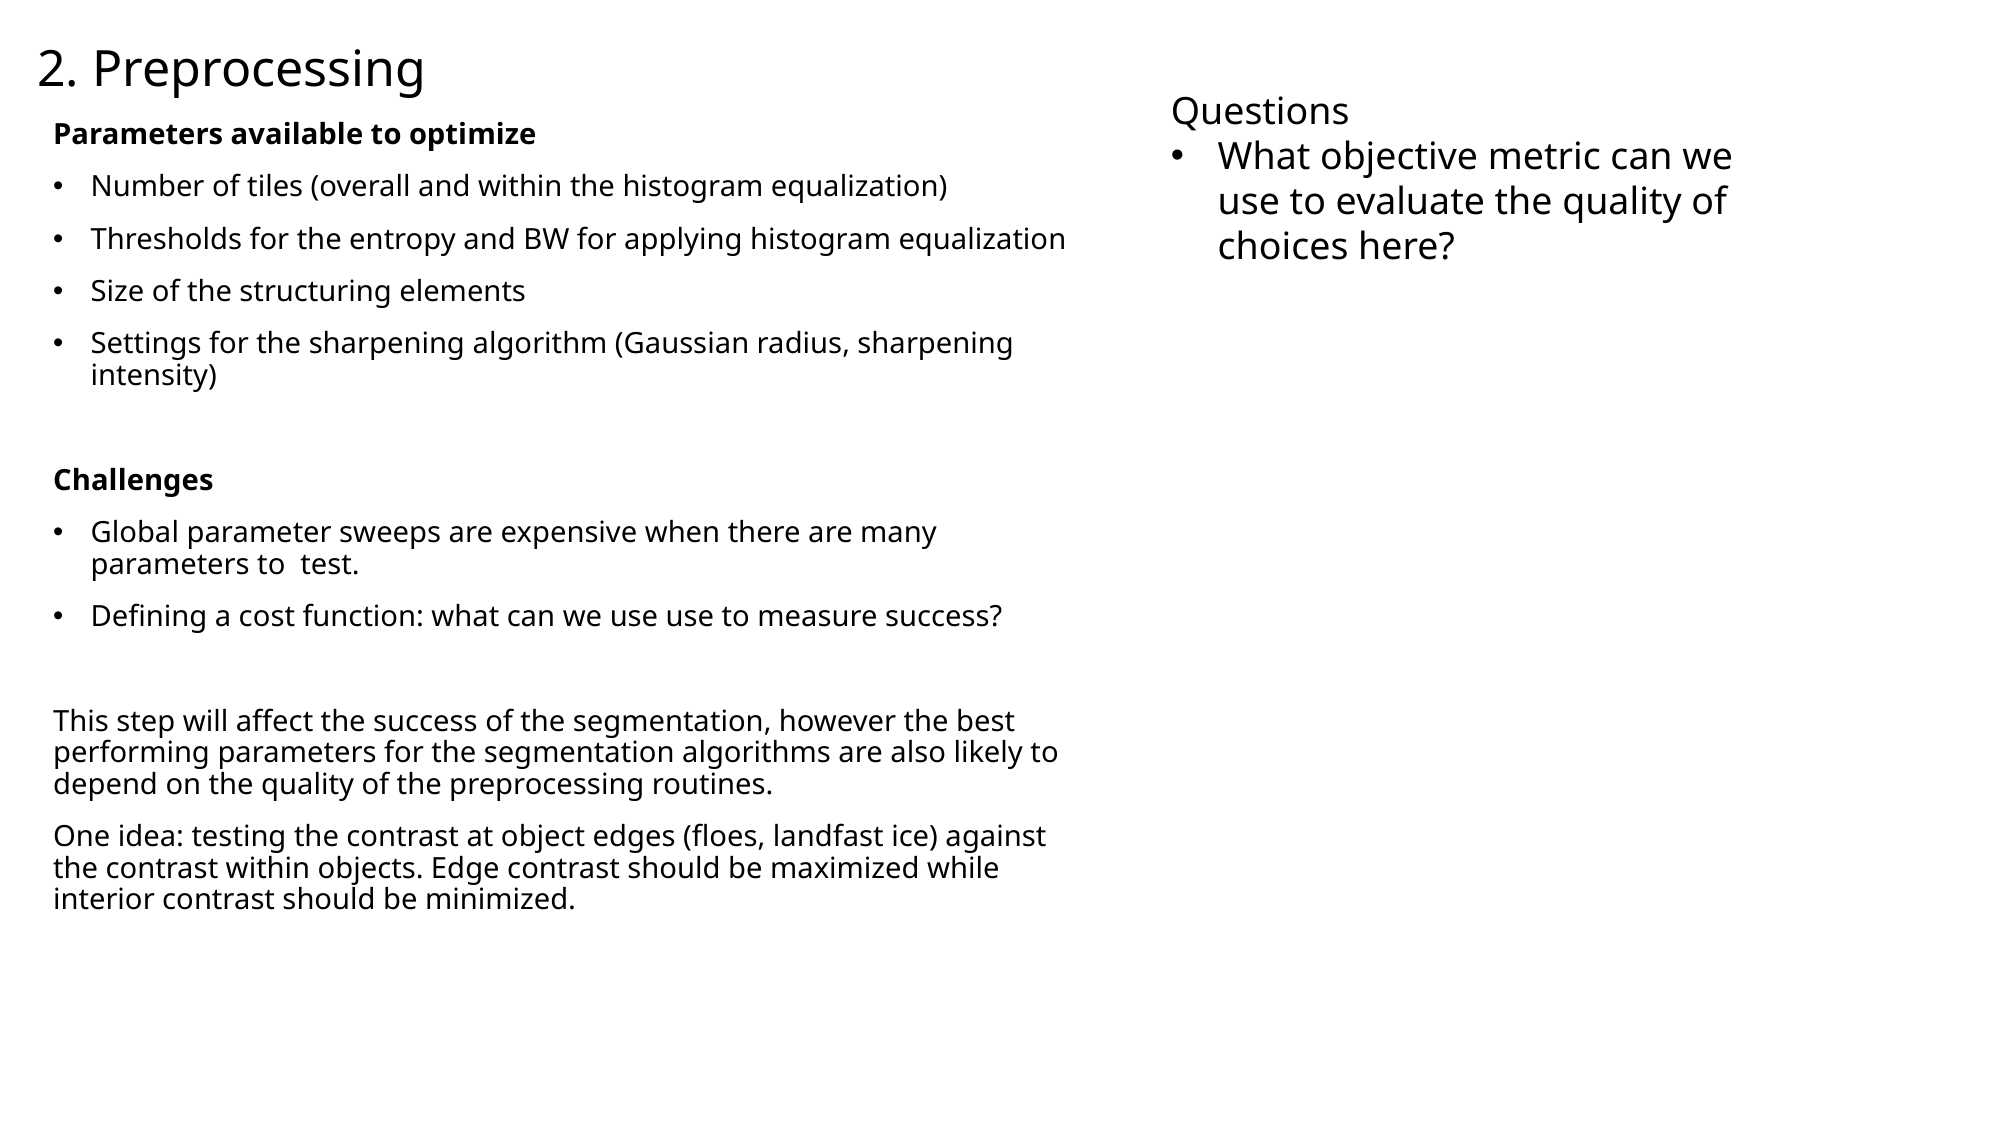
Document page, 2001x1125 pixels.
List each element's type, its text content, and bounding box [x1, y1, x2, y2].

text_box Questions What objective metric can we use to evaluate the quality of choices here? [1156, 79, 1794, 320]
title 2. Preprocessing [22, 29, 1748, 112]
list Parameters available to optimize Number of tiles (overall and within the histogram equalization) Thresholds for the entropy and BW for applying histogram equalization Size of the structuring elements Settings for the sharpening algorithm (Gaussian radius, sharpening intensity) Challenges Global parameter sweeps are expensive when there are many parameters to test. Defining a cost function: what can we use use to measure success? This step will affect the success of the segmentation, however the best performing parameters for the segmentation algorithms are also likely to depend on the quality of the preprocessing routines. One idea: testing the contrast at object edges (floes, landfast ice) against the contrast within objects. Edge contrast should be maximized while interior contrast should be minimized. [38, 111, 1097, 1056]
